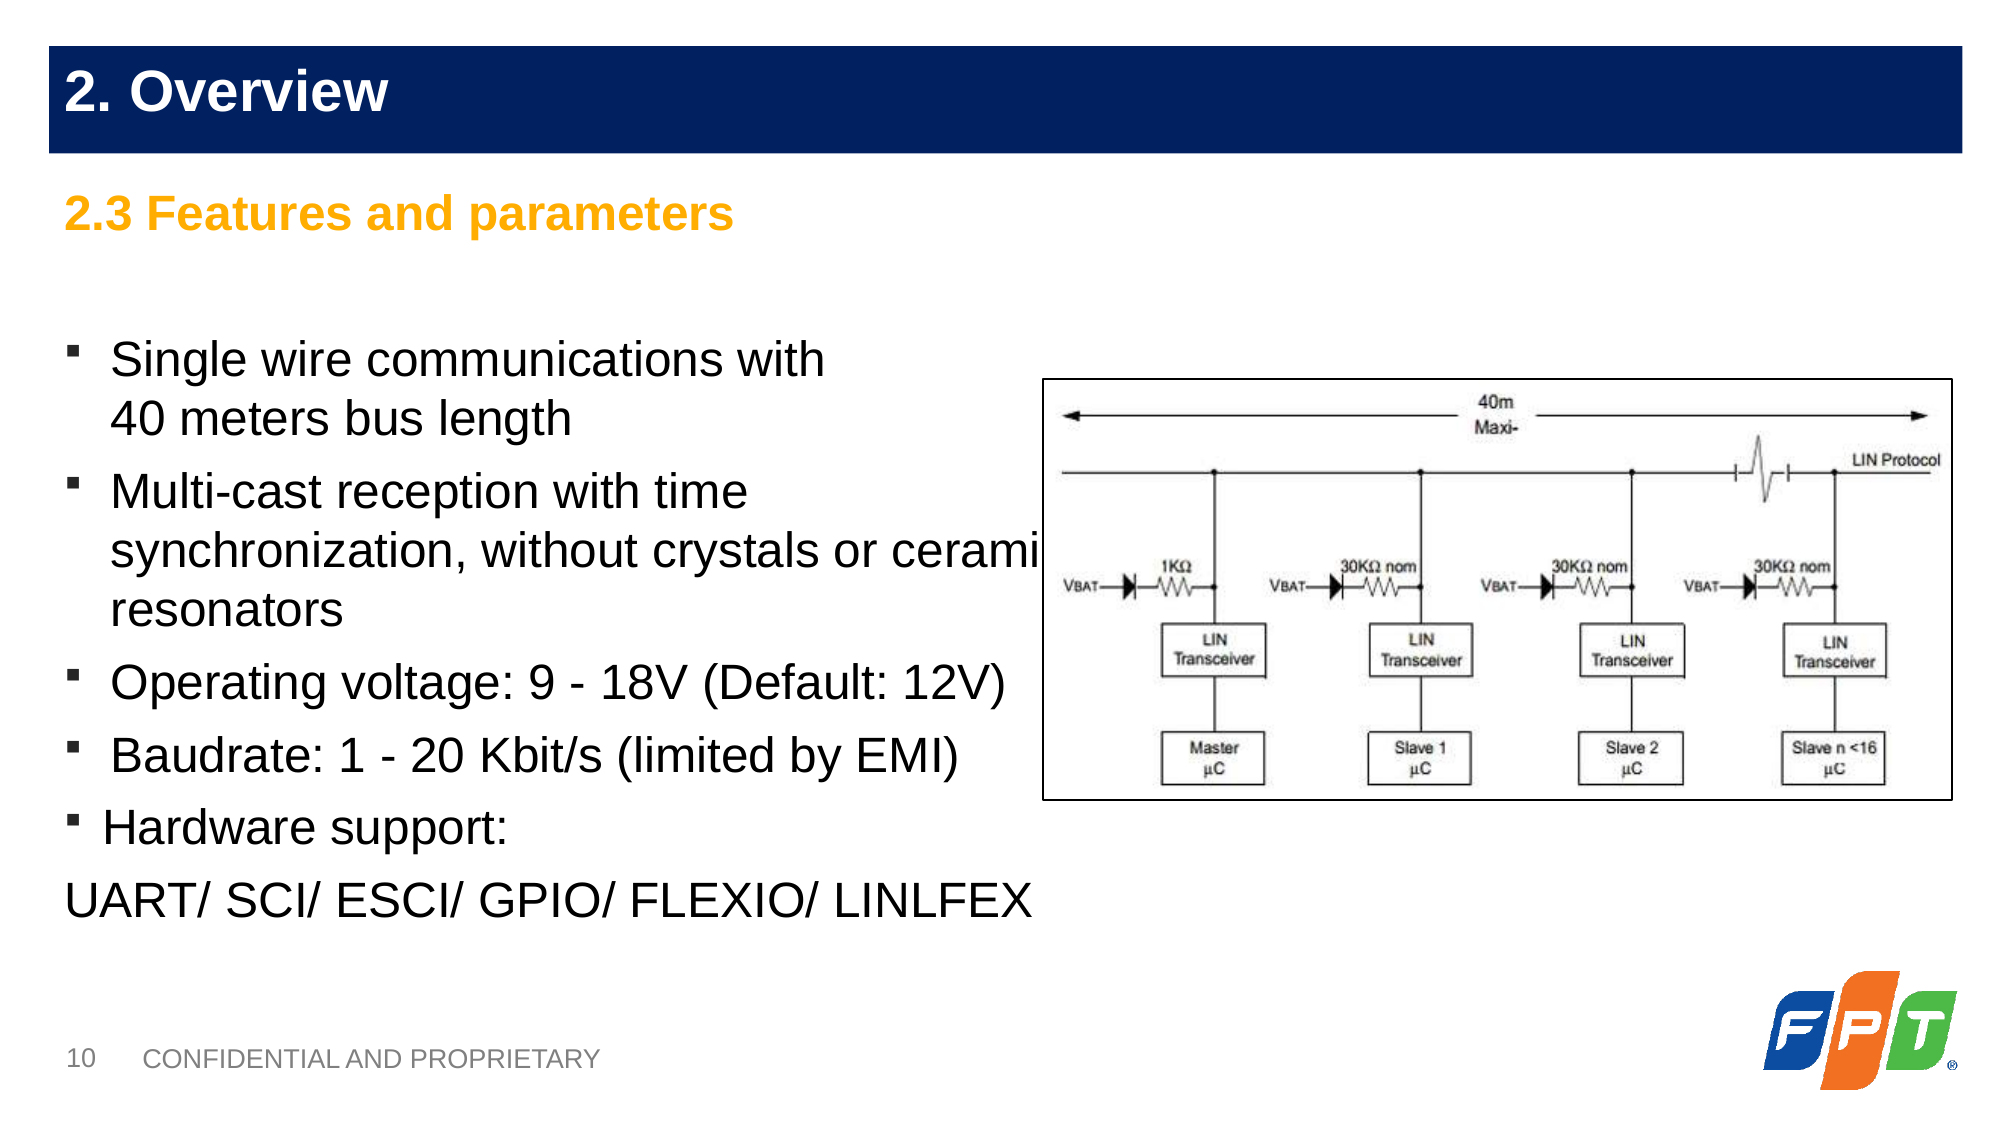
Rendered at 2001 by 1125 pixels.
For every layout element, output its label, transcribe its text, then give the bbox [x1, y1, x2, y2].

picture [1760, 970, 1958, 1091]
list 2.3 Features and parameters Single wire communications with 40 meters bus length Multi-cast reception with time synchronization, without crystals or ceramic resonators Operating voltage: 9 - 18V (Default: 12V) Baudrate: 1 - 20 Kbit/s (limited by EMI) Hardware support: UART/ SCI/ ESCI/ GPIO/ FLEXIO/ LINLFEX [49, 173, 1090, 940]
picture [1044, 379, 1952, 800]
